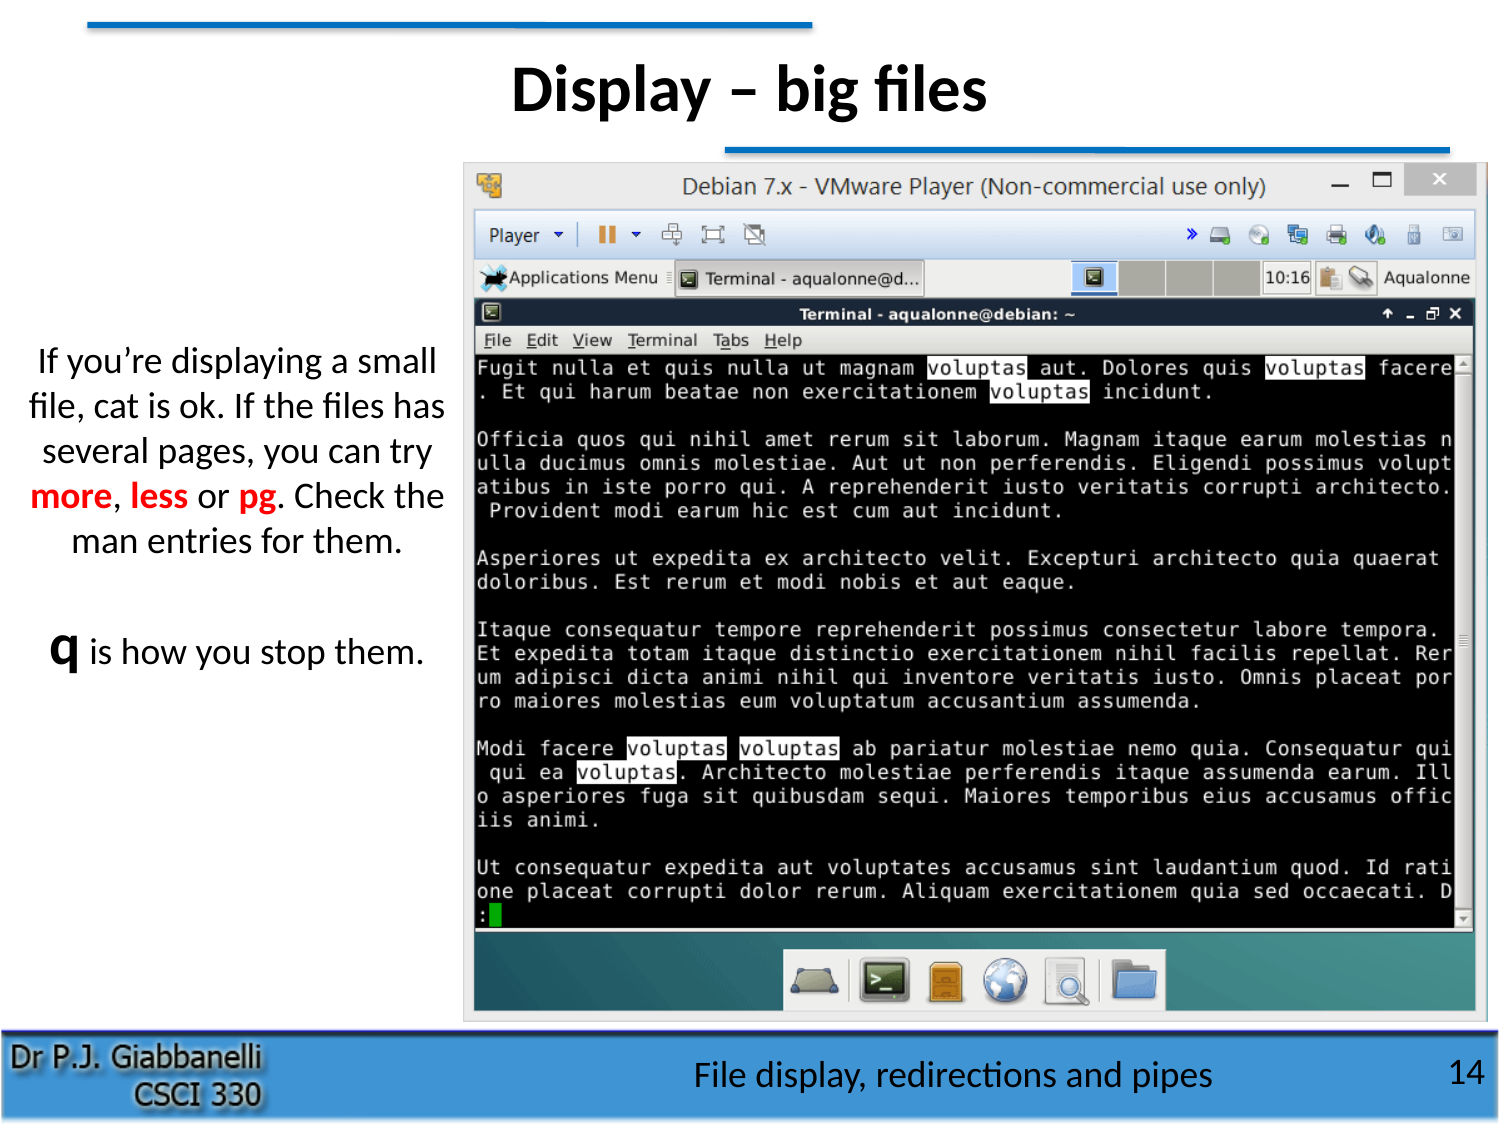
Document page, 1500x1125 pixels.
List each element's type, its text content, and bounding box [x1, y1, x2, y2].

picture [463, 162, 1488, 1022]
picture [0, 1026, 1500, 1125]
text_box If you’re displaying a small file, cat is ok. If the files has several pages, you can try more, less or pg. Check the man entries for them. q is how you stop them. [0, 329, 456, 684]
text_box Display – big files [0, 37, 1500, 133]
